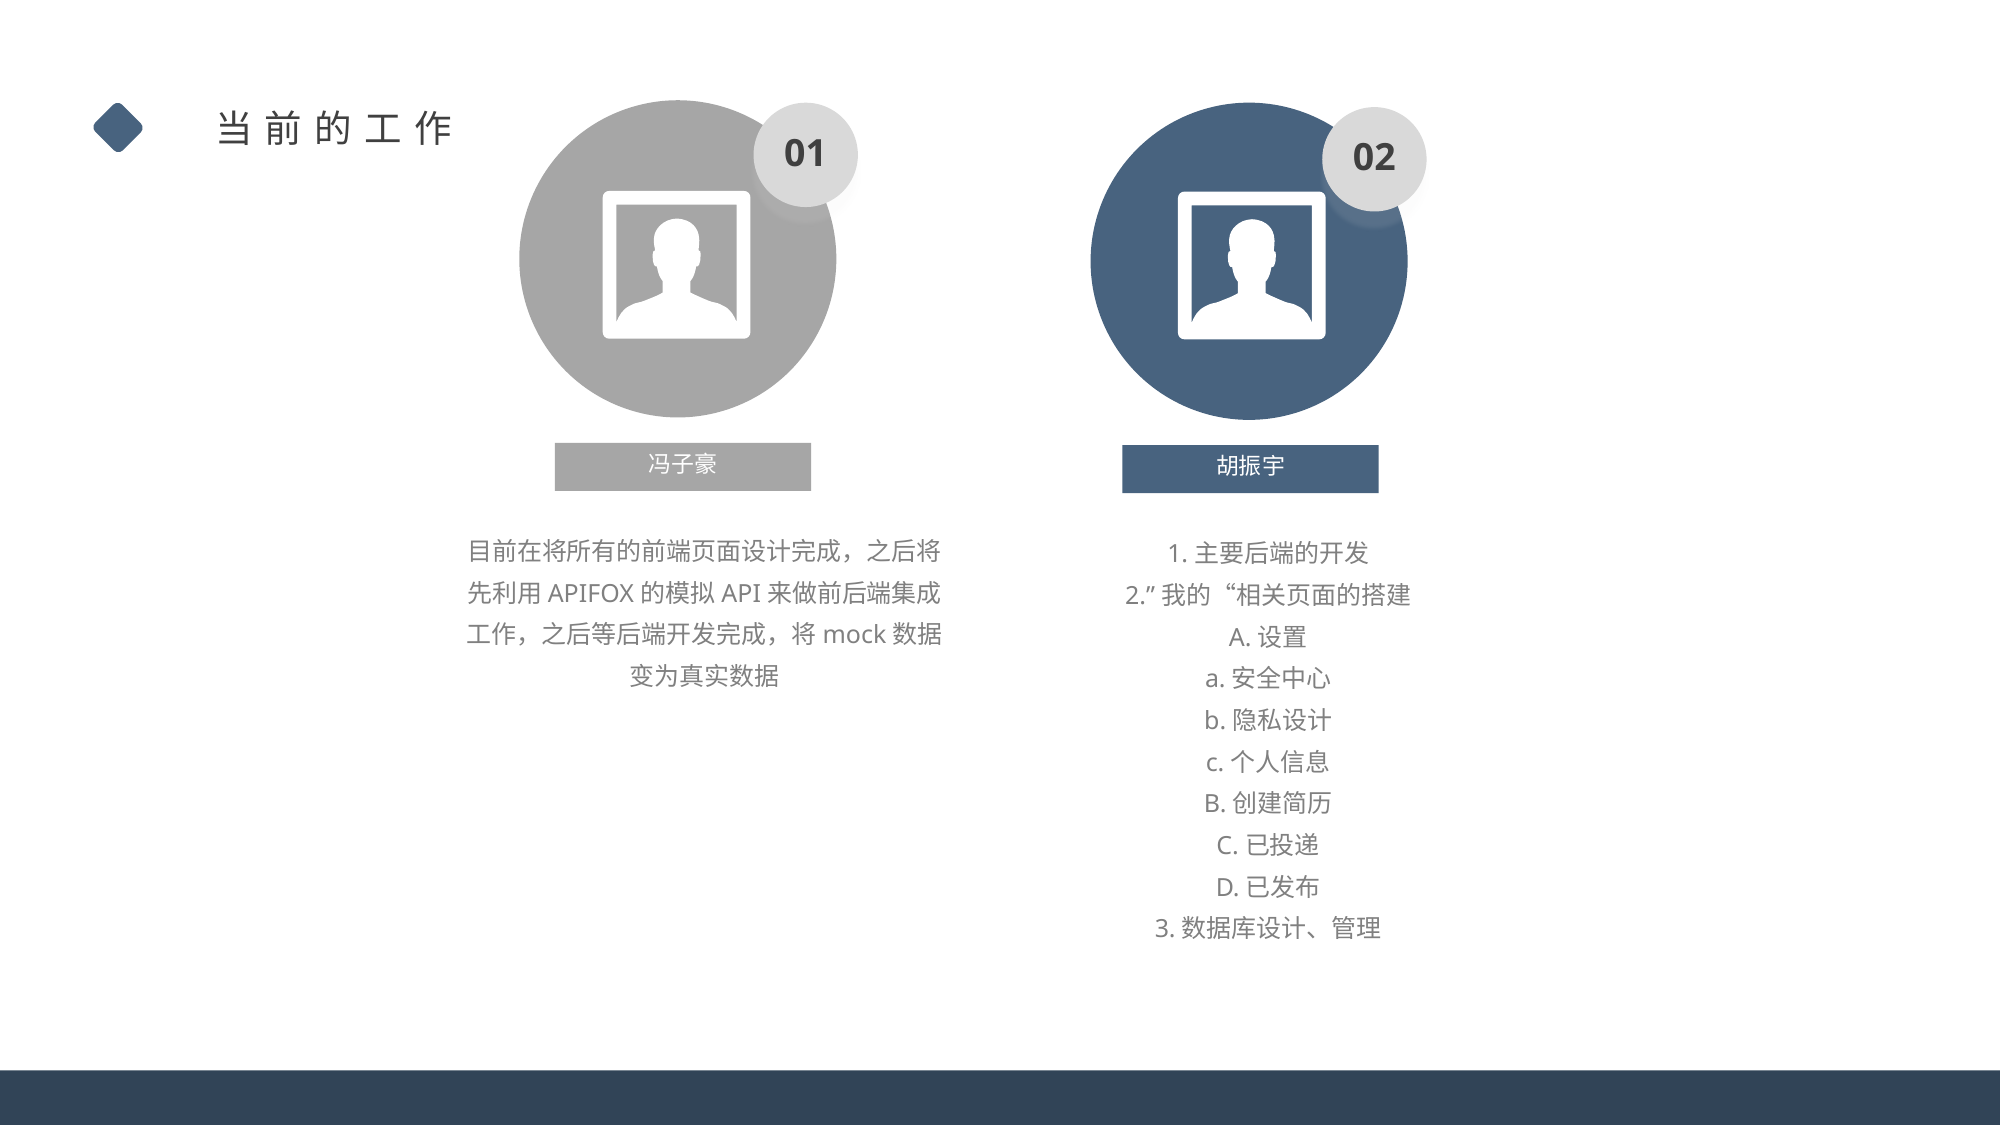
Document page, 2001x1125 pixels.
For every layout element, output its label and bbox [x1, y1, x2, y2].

text_box [0, 97, 2000, 1125]
